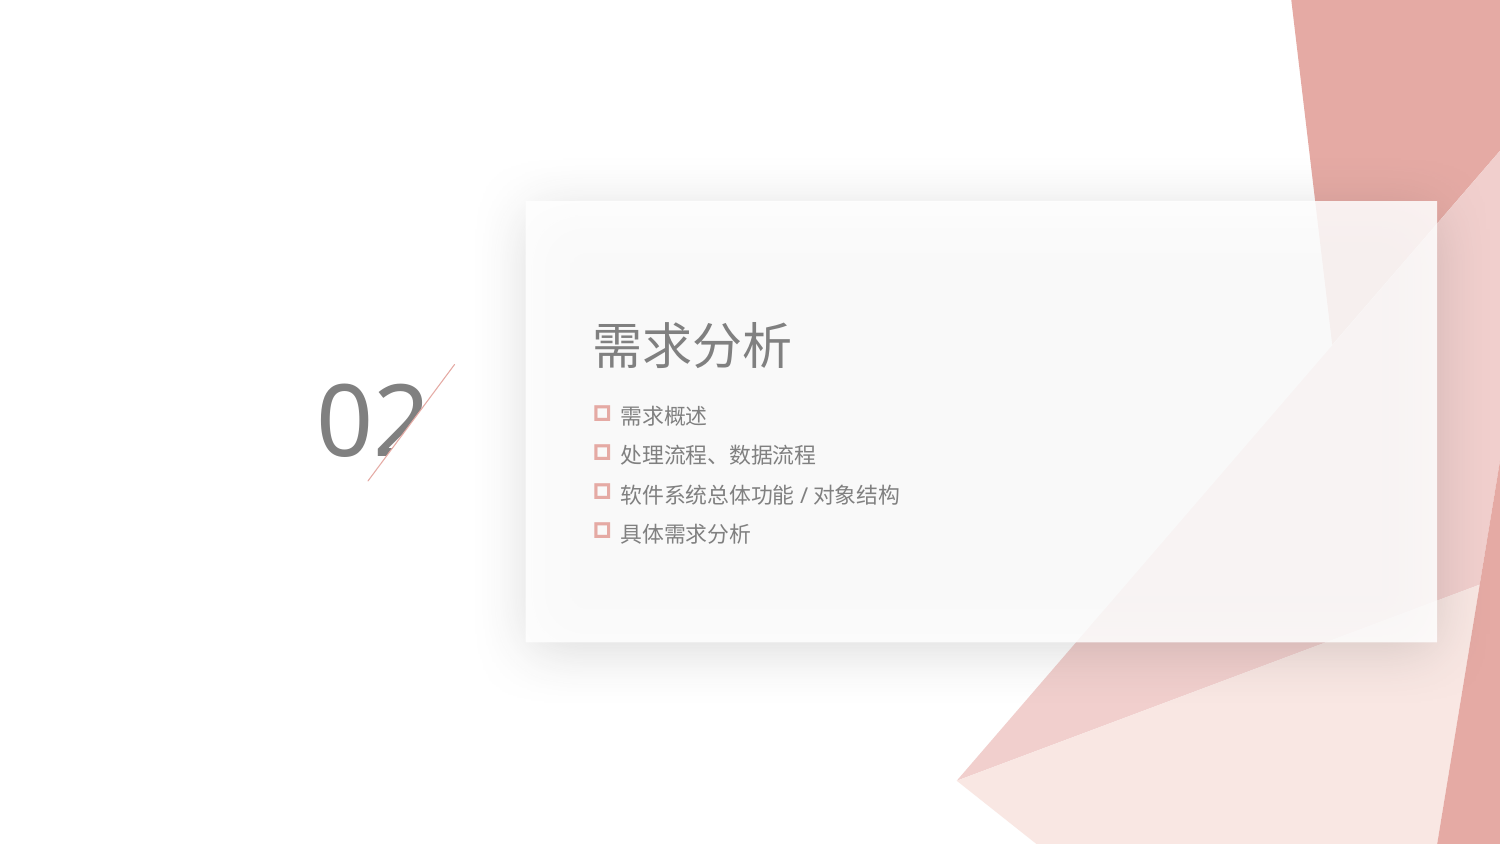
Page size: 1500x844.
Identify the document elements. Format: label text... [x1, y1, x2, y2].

text_box 需求分析 [578, 306, 808, 382]
text_box 需求概述 处理流程、数据流程 软件系统总体功能/对象结构 具体需求分析 [578, 382, 951, 555]
text_box 02 [302, 348, 450, 484]
text_box [523, 199, 951, 644]
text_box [367, 364, 455, 482]
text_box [956, 0, 1500, 844]
